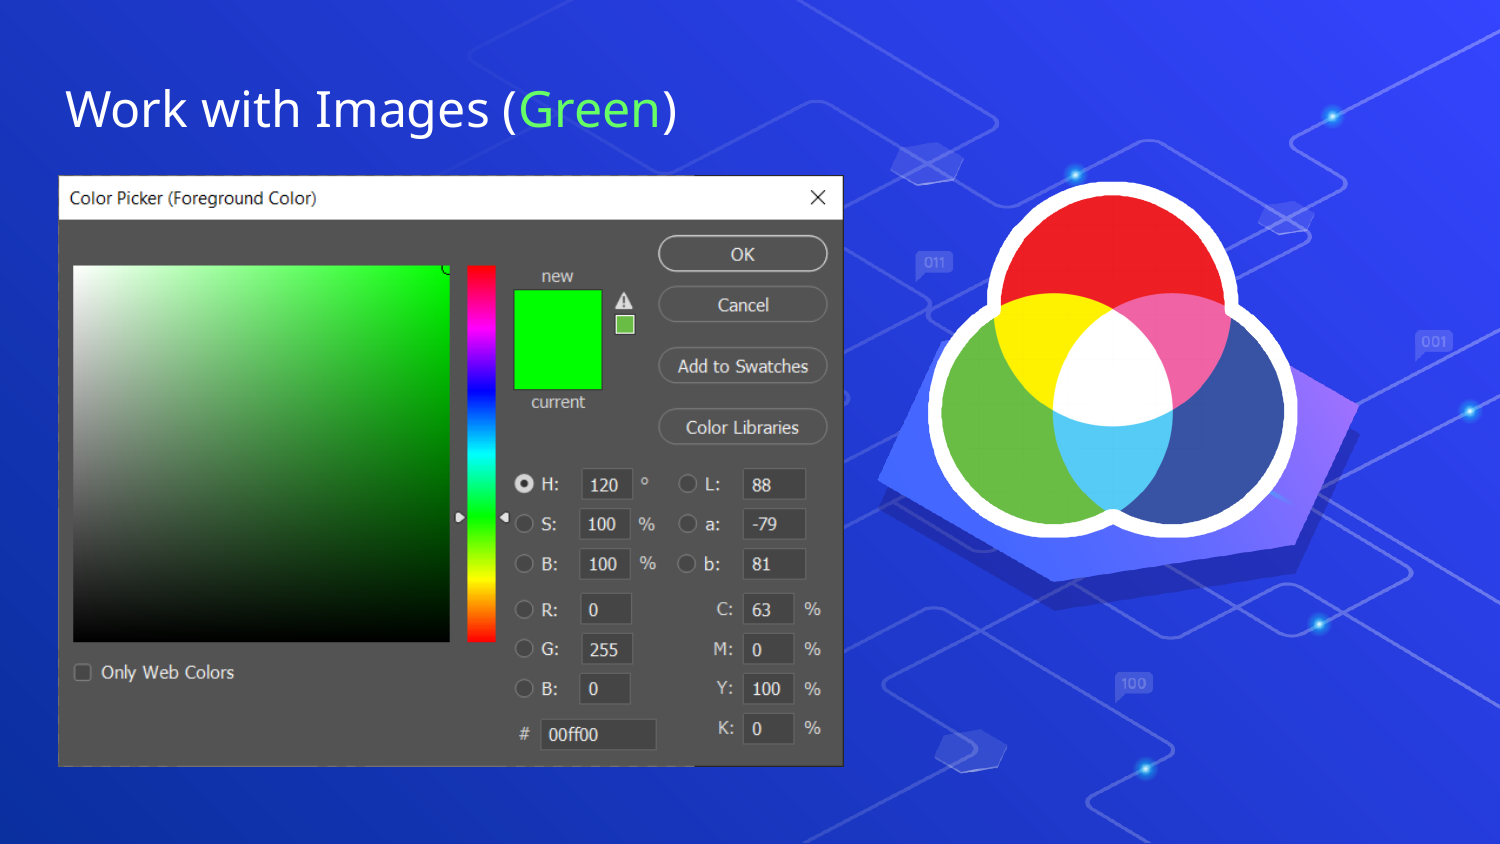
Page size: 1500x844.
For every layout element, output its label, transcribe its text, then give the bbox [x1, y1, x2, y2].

title Work with Images (Green) [65, 0, 1070, 138]
picture [0, 0, 1500, 844]
